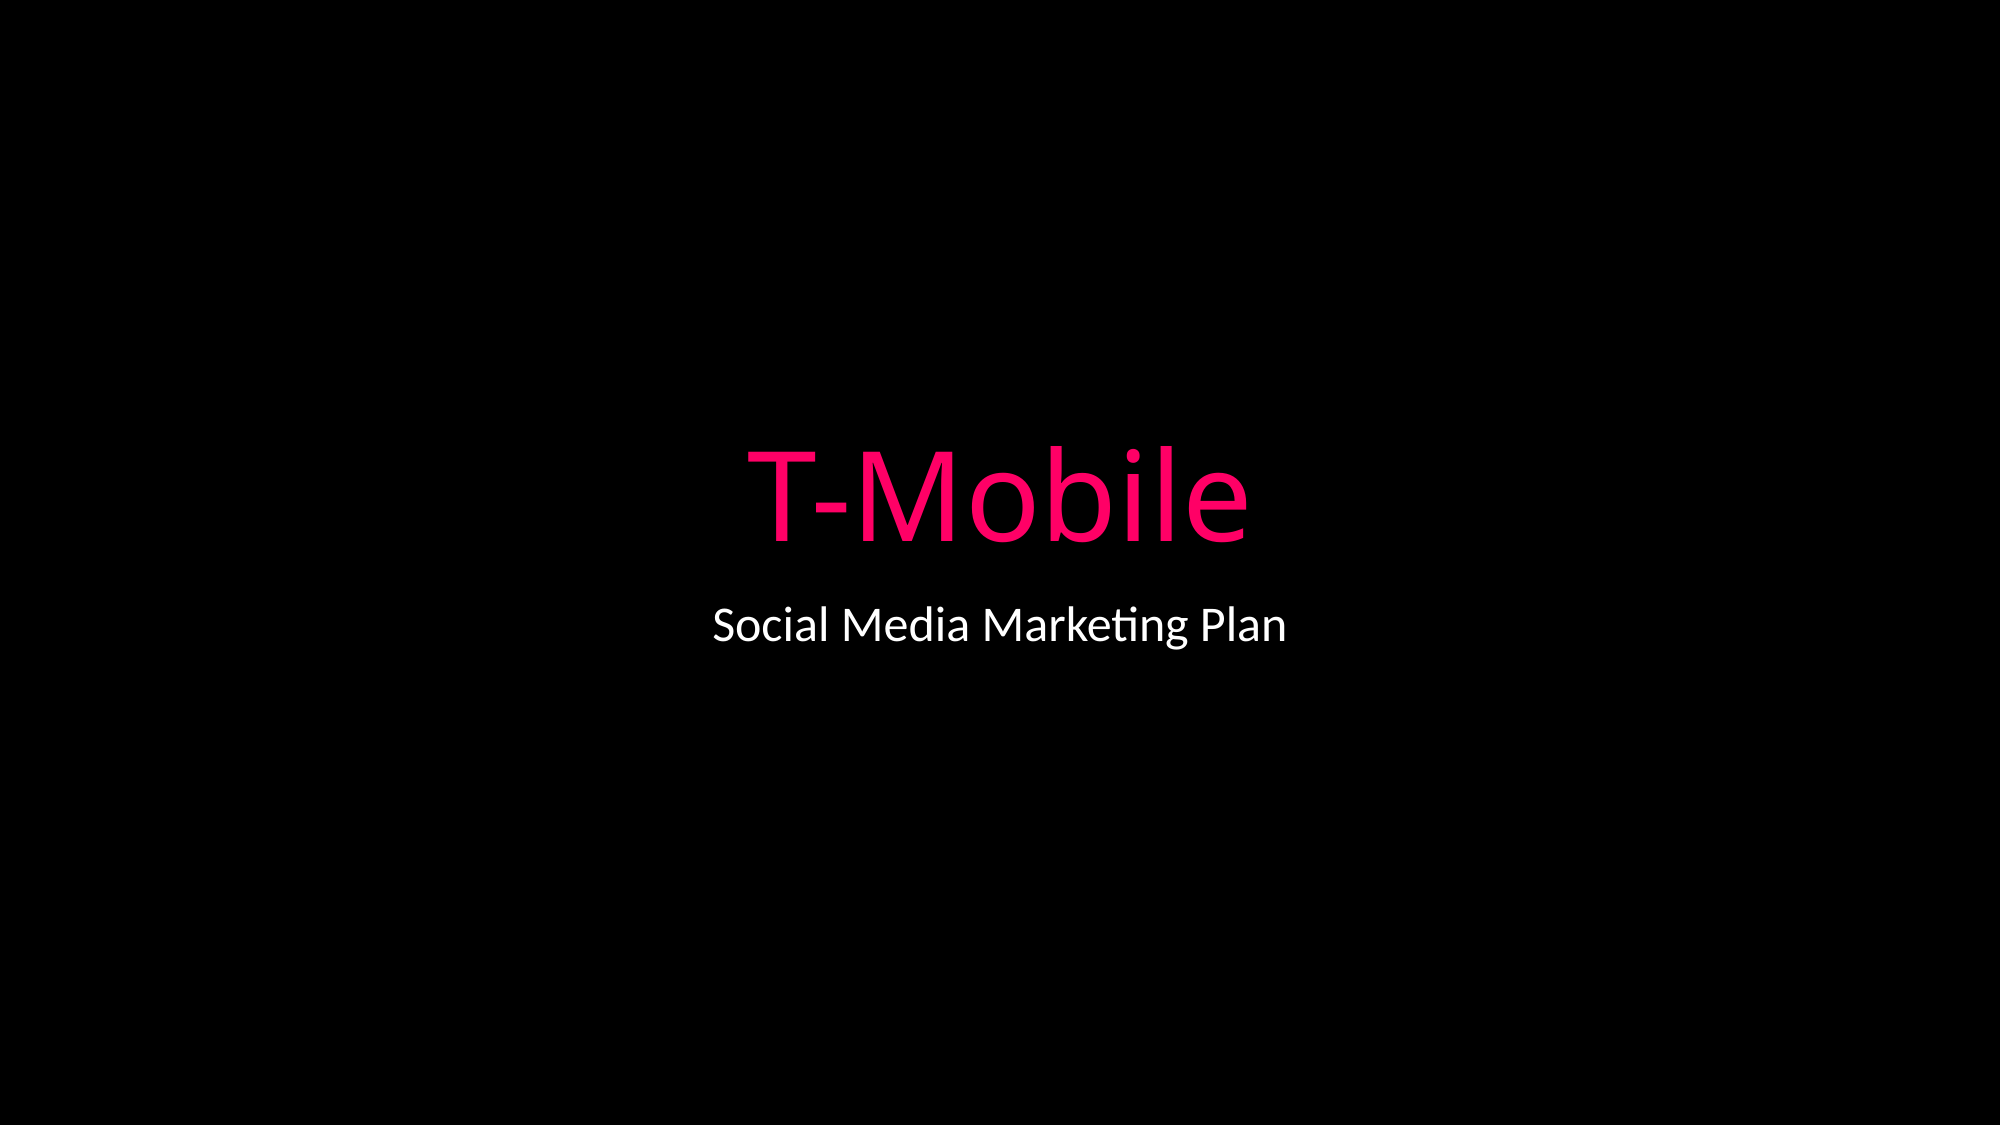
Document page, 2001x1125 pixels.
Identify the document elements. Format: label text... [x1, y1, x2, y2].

subtitle Social Media Marketing Plan [249, 590, 1750, 863]
title T-Mobile [249, 184, 1750, 576]
